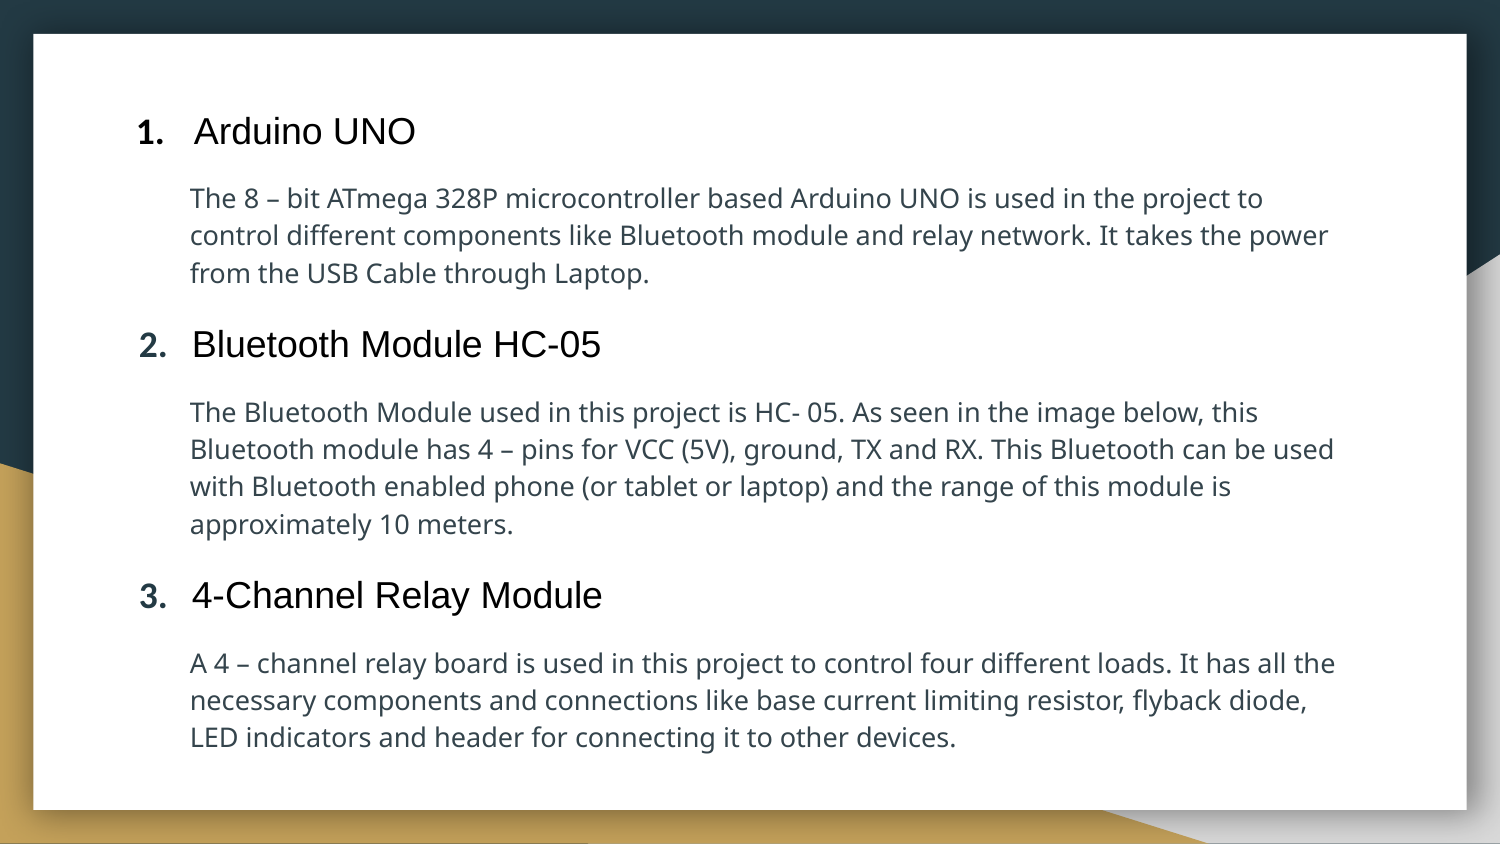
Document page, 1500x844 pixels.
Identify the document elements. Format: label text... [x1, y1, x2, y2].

list 1. Arduino UNO The 8 – bit ATmega 328P microcontroller based Arduino UNO is used in the project to control different components like Bluetooth module and relay network. It takes the power from the USB Cable through Laptop. 2. Bluetooth Module HC-05 The Bluetooth Module used in this project is HC- 05. As seen in the image below, this Bluetooth module has 4 – pins for VCC (5V), ground, TX and RX. This Bluetooth can be used with Bluetooth enabled phone (or tablet or laptop) and the range of this module is approximately 10 meters. 3. 4-Channel Relay Module A 4 – channel relay board is used in this project to control four different loads. It has all the necessary components and connections like base current limiting resistor, flyback diode, LED indicators and header for connecting it to other devices. [99, 84, 1362, 844]
